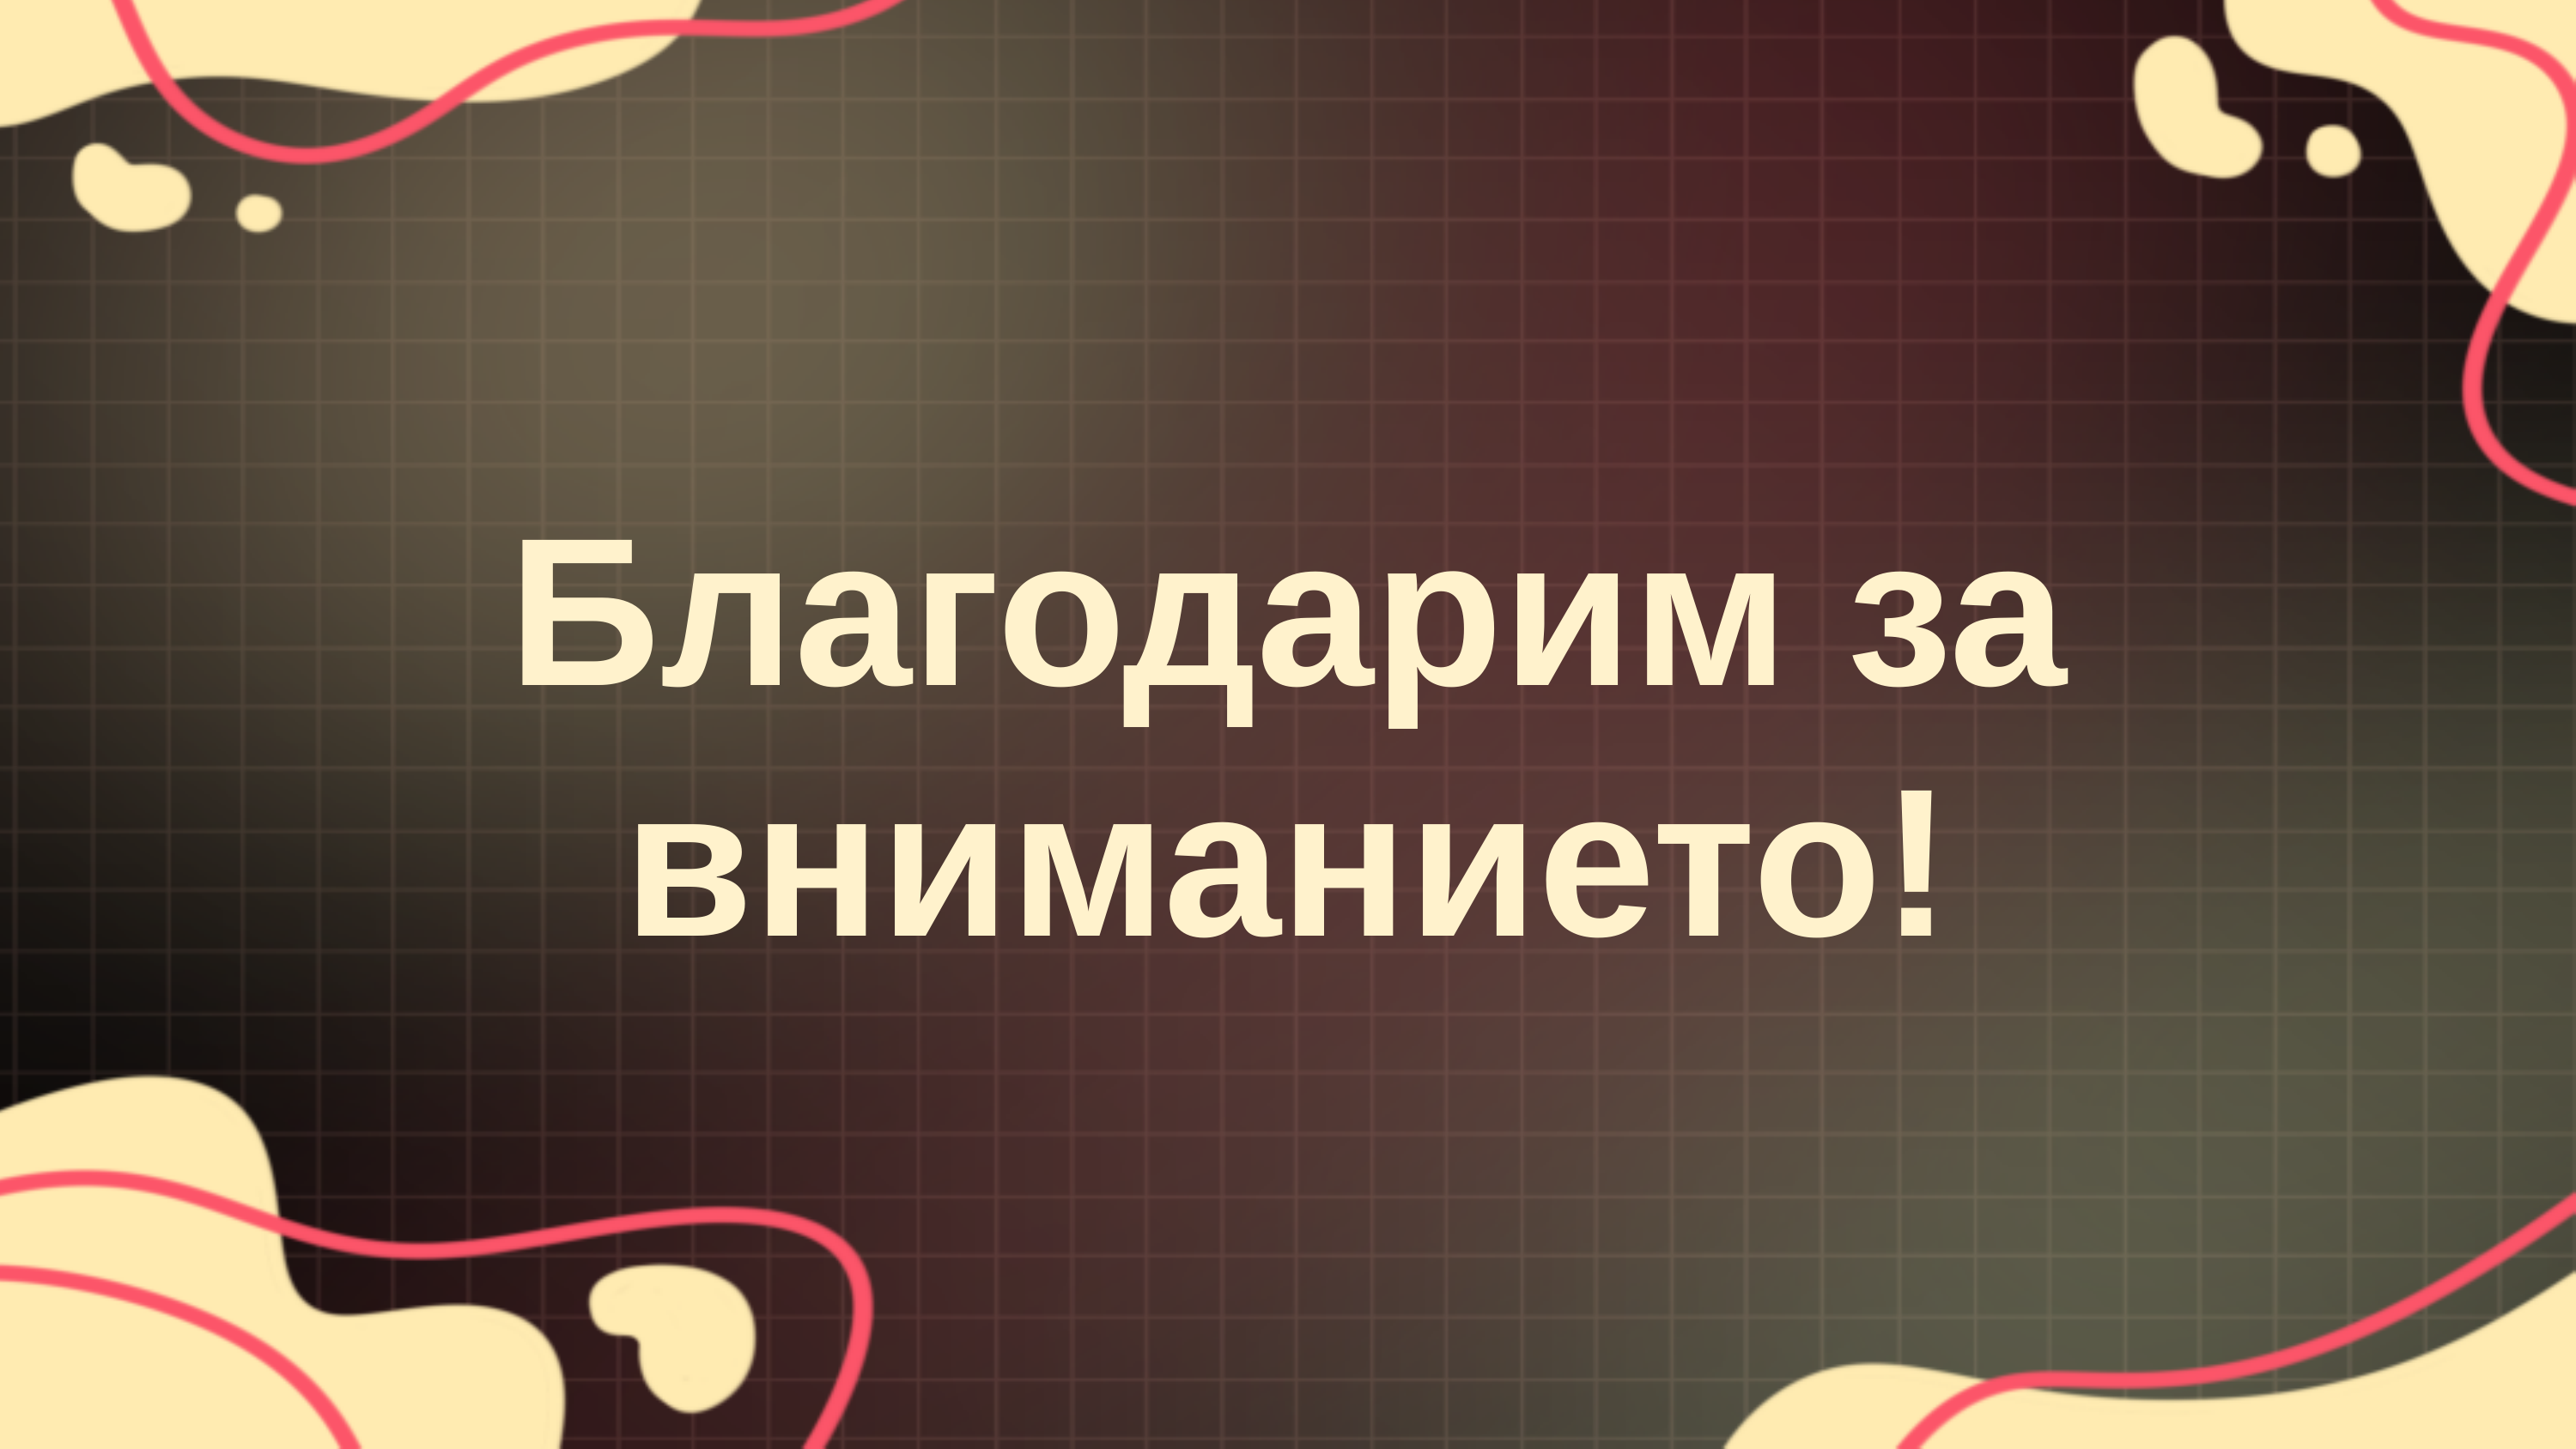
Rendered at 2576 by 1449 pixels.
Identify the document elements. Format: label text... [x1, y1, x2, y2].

text_box [0, 0, 2576, 1449]
text_box Благодарим за вниманието! [270, 485, 2306, 987]
